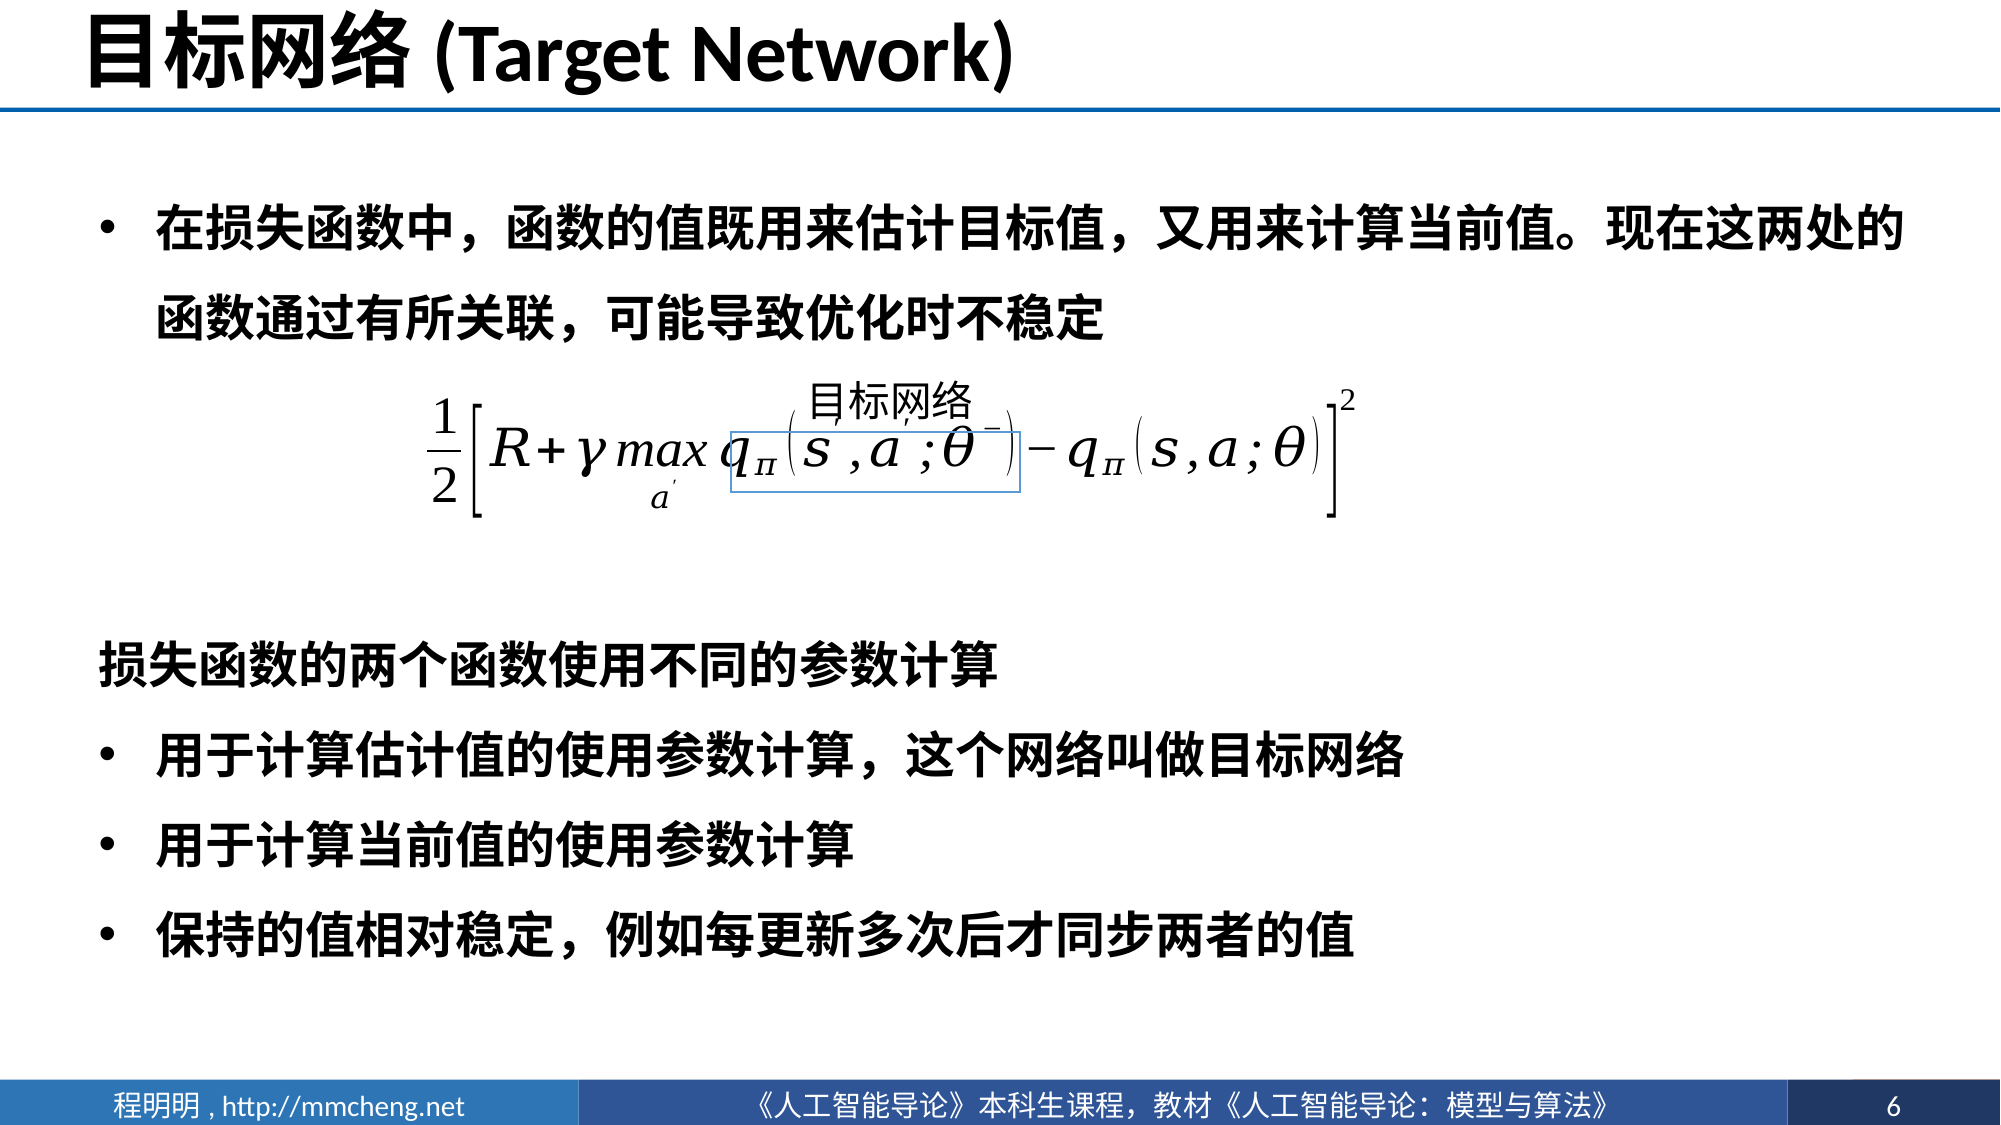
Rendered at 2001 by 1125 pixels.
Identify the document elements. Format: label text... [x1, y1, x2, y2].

title 目标网络(Target Network) [64, 0, 2000, 110]
text_box [730, 431, 1021, 493]
text_box [144, 582, 1221, 718]
text_box 目标网络 [791, 367, 989, 432]
